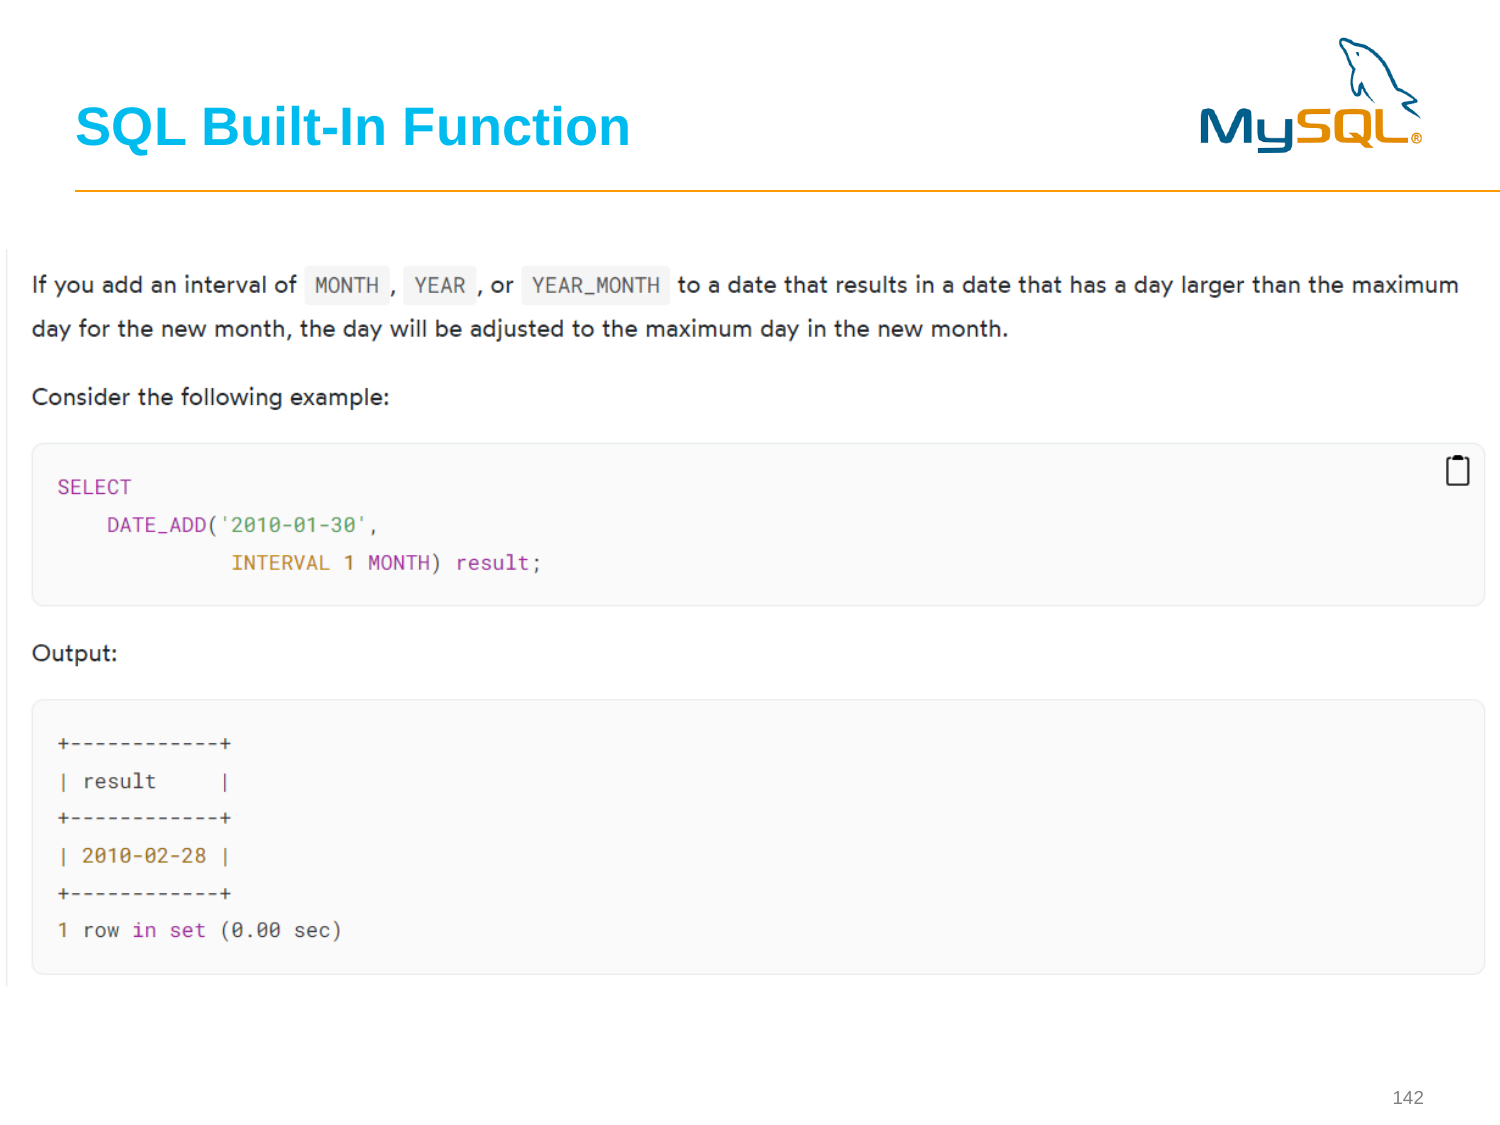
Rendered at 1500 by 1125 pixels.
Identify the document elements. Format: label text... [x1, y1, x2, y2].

picture [0, 249, 1500, 987]
title SQL Built-In Function [75, 27, 1422, 157]
